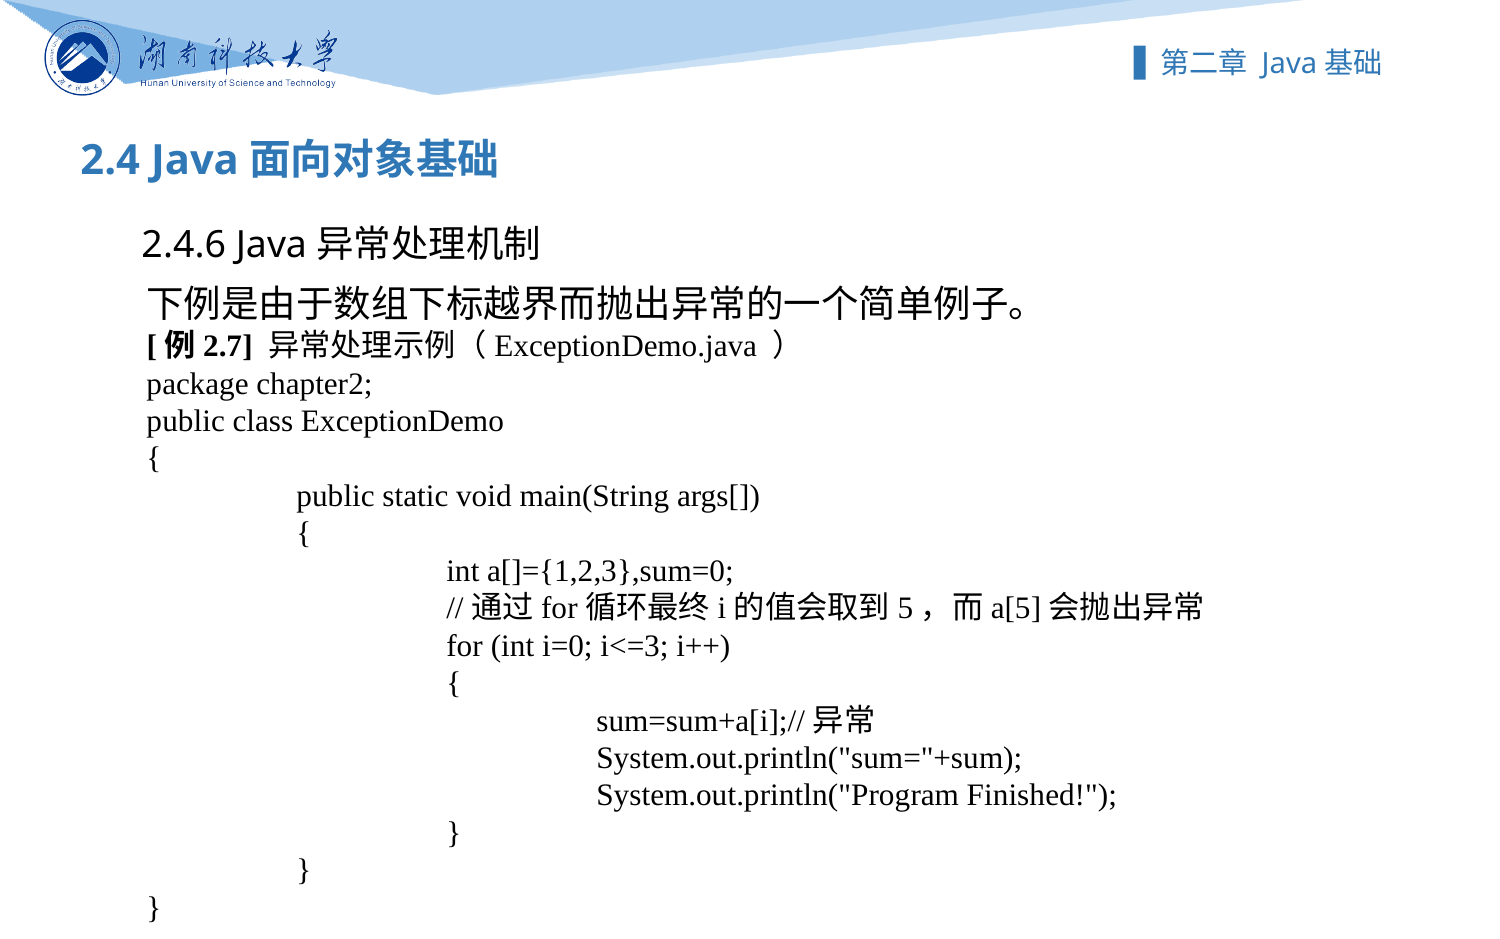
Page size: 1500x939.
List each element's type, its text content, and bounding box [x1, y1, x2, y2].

text_box 下例是由于数组下标越界而抛出异常的一个简单例子。 [例2.7] 异常处理示例（ExceptionDemo.java ） package chapter2; public class ExceptionDemo { public static void main(String args[]) { int a[]={1,2,3},sum=0; //通过for循环最终i的值会取到5，而a[5]会抛出异常 for (int i=0; i<=3; i++) { sum=sum+a[i];//异常 System.out.println("sum="+sum); System.out.println("Program Finished!"); } } } [87, 273, 1445, 939]
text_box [1133, 37, 1486, 88]
text_box 2.4.6 Java异常处理机制 [126, 212, 937, 273]
picture [0, 0, 1330, 99]
text_box 2.4 Java面向对象基础 [65, 125, 711, 191]
